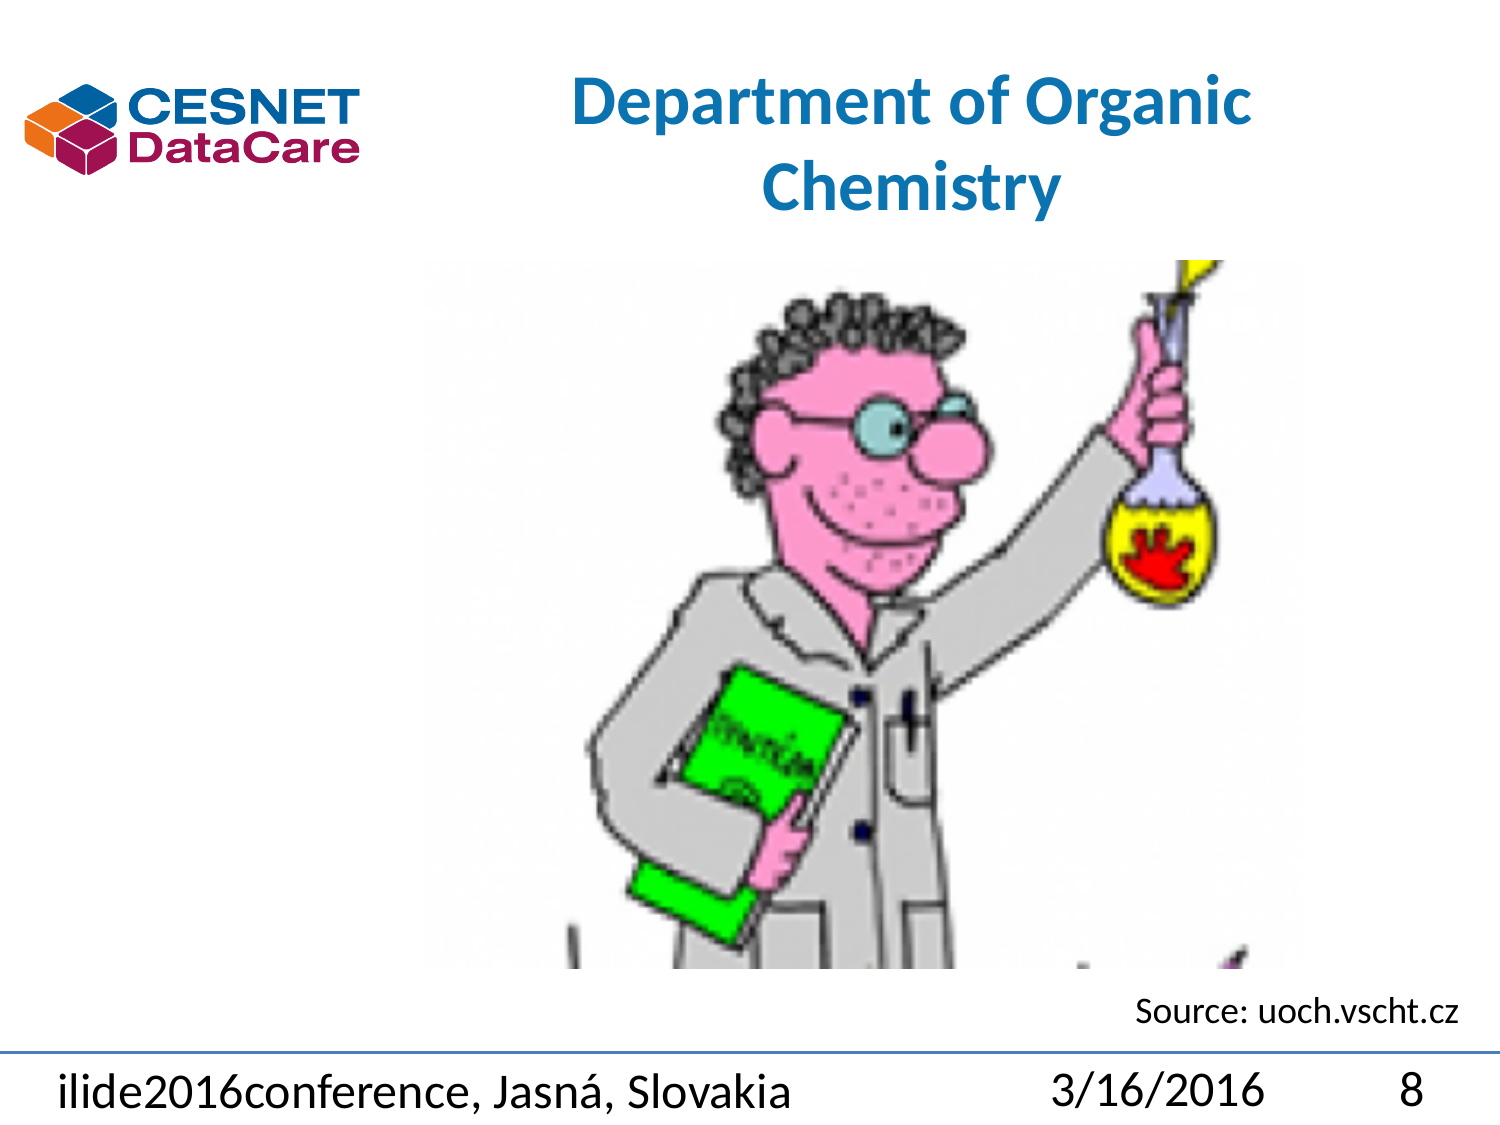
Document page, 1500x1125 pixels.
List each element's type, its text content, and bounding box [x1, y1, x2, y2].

footer ilide2016conference, Jasná, Slovakia [0, 1059, 850, 1125]
picture [24, 83, 360, 176]
text_box Source: uoch.vscht.cz [1120, 979, 1475, 1039]
text_box [850, 1057, 1500, 1125]
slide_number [1015, 1060, 1300, 1123]
title Department of Organic Chemistry [399, 45, 1425, 233]
slide_number 8 [1374, 1060, 1450, 1123]
picture [423, 260, 1304, 970]
